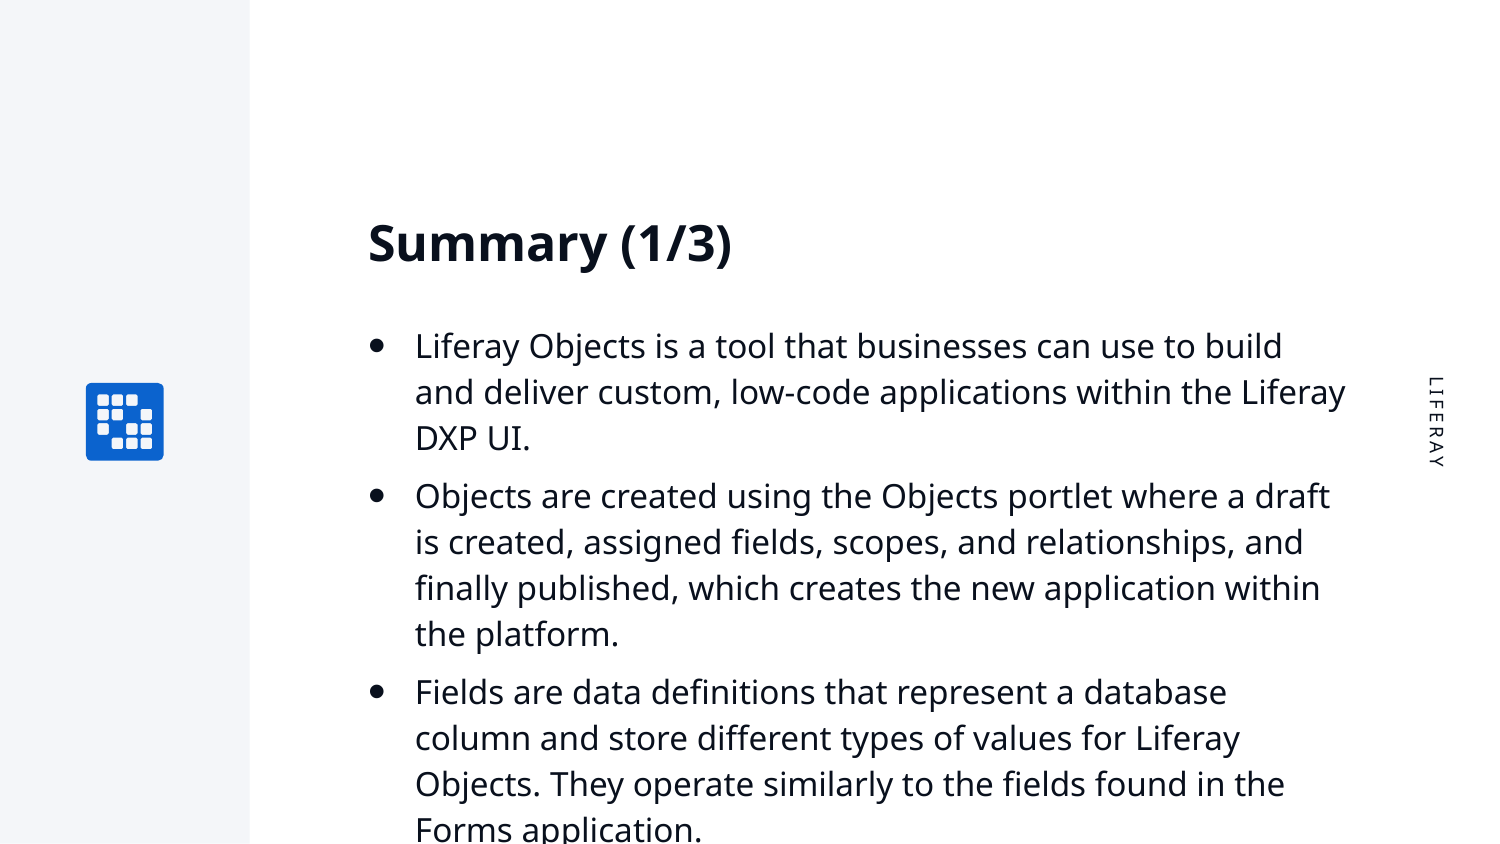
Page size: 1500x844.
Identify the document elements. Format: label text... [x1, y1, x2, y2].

title Summary (1/3) [368, 196, 1350, 284]
subtitle Liferay Objects is a tool that businesses can use to build and deliver custom, low-code applications within the Liferay DXP UI. Objects are created using the Objects portlet where a draft is created, assigned fields, scopes, and relationships, and finally published, which creates the new application within the platform. Fields are data definitions that represent a database column and store different types of values for Liferay Objects. They operate similarly to the fields found in the Forms application. [368, 304, 1350, 635]
